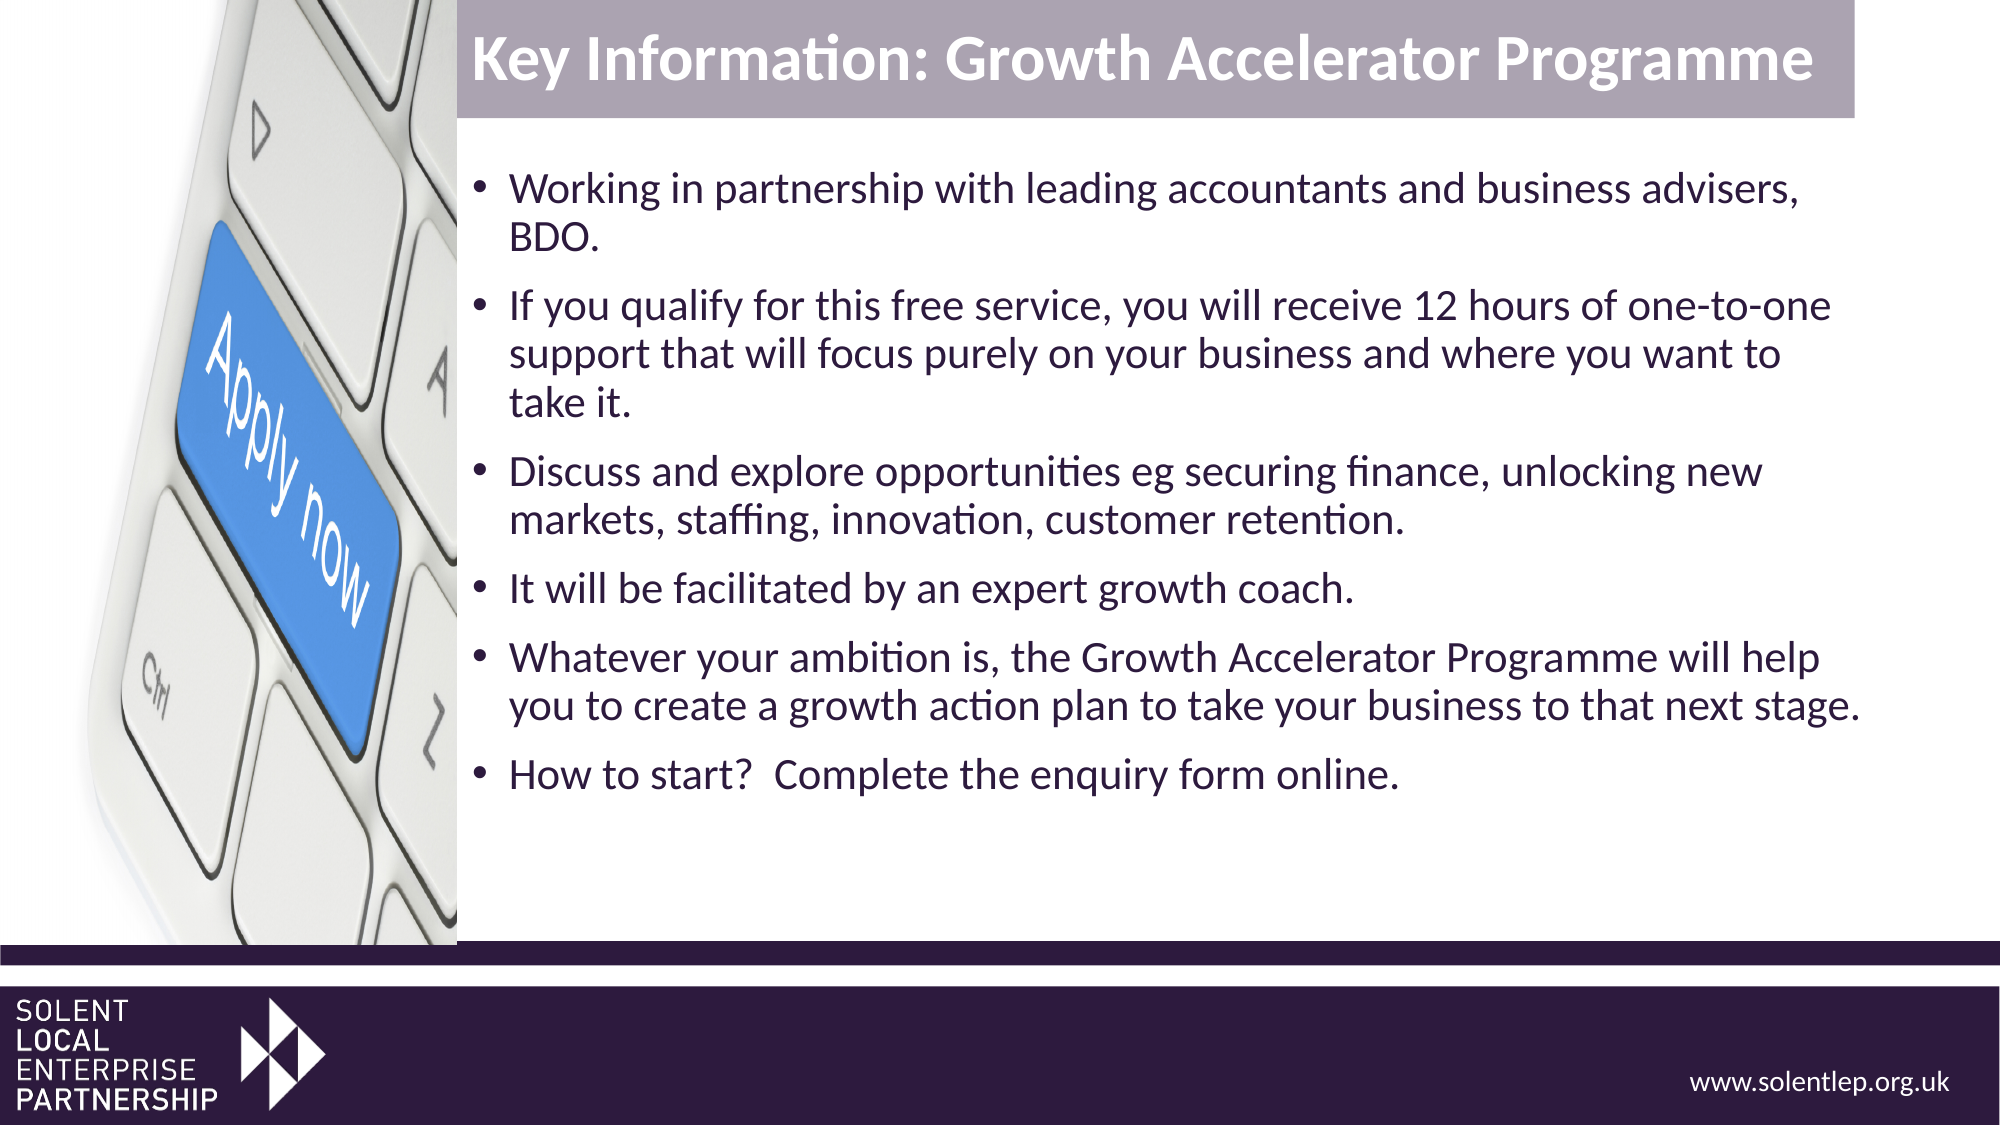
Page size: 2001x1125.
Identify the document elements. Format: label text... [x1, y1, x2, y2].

picture [0, 992, 349, 1125]
list Working in partnership with leading accountants and business advisers, BDO. If you qualify for this free service, you will receive 12 hours of one-to-one support that will focus purely on your business and where you want to take it. Discuss and explore opportunities eg securing finance, unlocking new markets, staffing, innovation, customer retention. It will be facilitated by an expert growth coach. Whatever your ambition is, the Growth Accelerator Programme will help you to create a growth action plan to take your business to that next stage. How to start? Complete the enquiry form online. [458, 157, 1878, 861]
text_box Key Information: Growth Accelerator Programme [458, 0, 1855, 119]
picture [0, 0, 458, 945]
